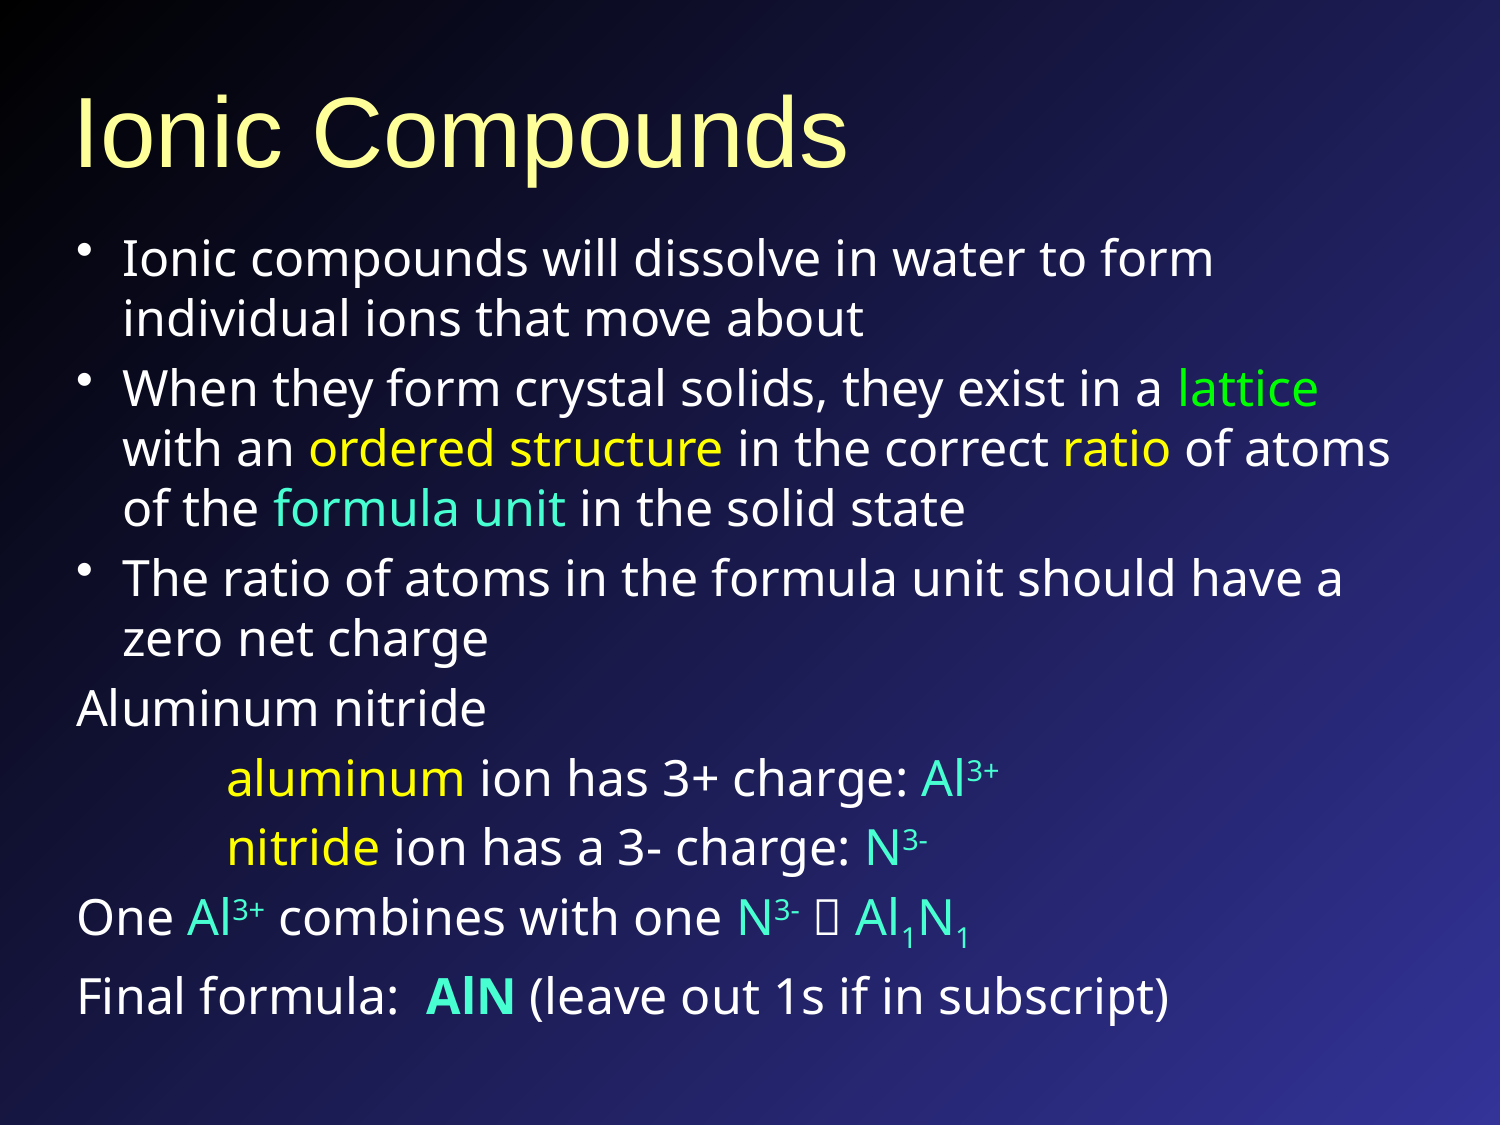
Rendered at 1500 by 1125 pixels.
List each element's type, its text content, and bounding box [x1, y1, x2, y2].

list Ionic compounds will dissolve in water to form individual ions that move about When they form crystal solids, they exist in a lattice with an ordered structure in the correct ratio of atoms of the formula unit in the solid state The ratio of atoms in the formula unit should have a zero net charge Aluminum nitride aluminum ion has 3+ charge: Al3+ nitride ion has a 3- charge: N3- One Al3+ combines with one N3-  Al1N1 Final formula: AlN (leave out 1s if in subscript) [60, 218, 1438, 1075]
title Ionic Compounds [57, 59, 1440, 197]
